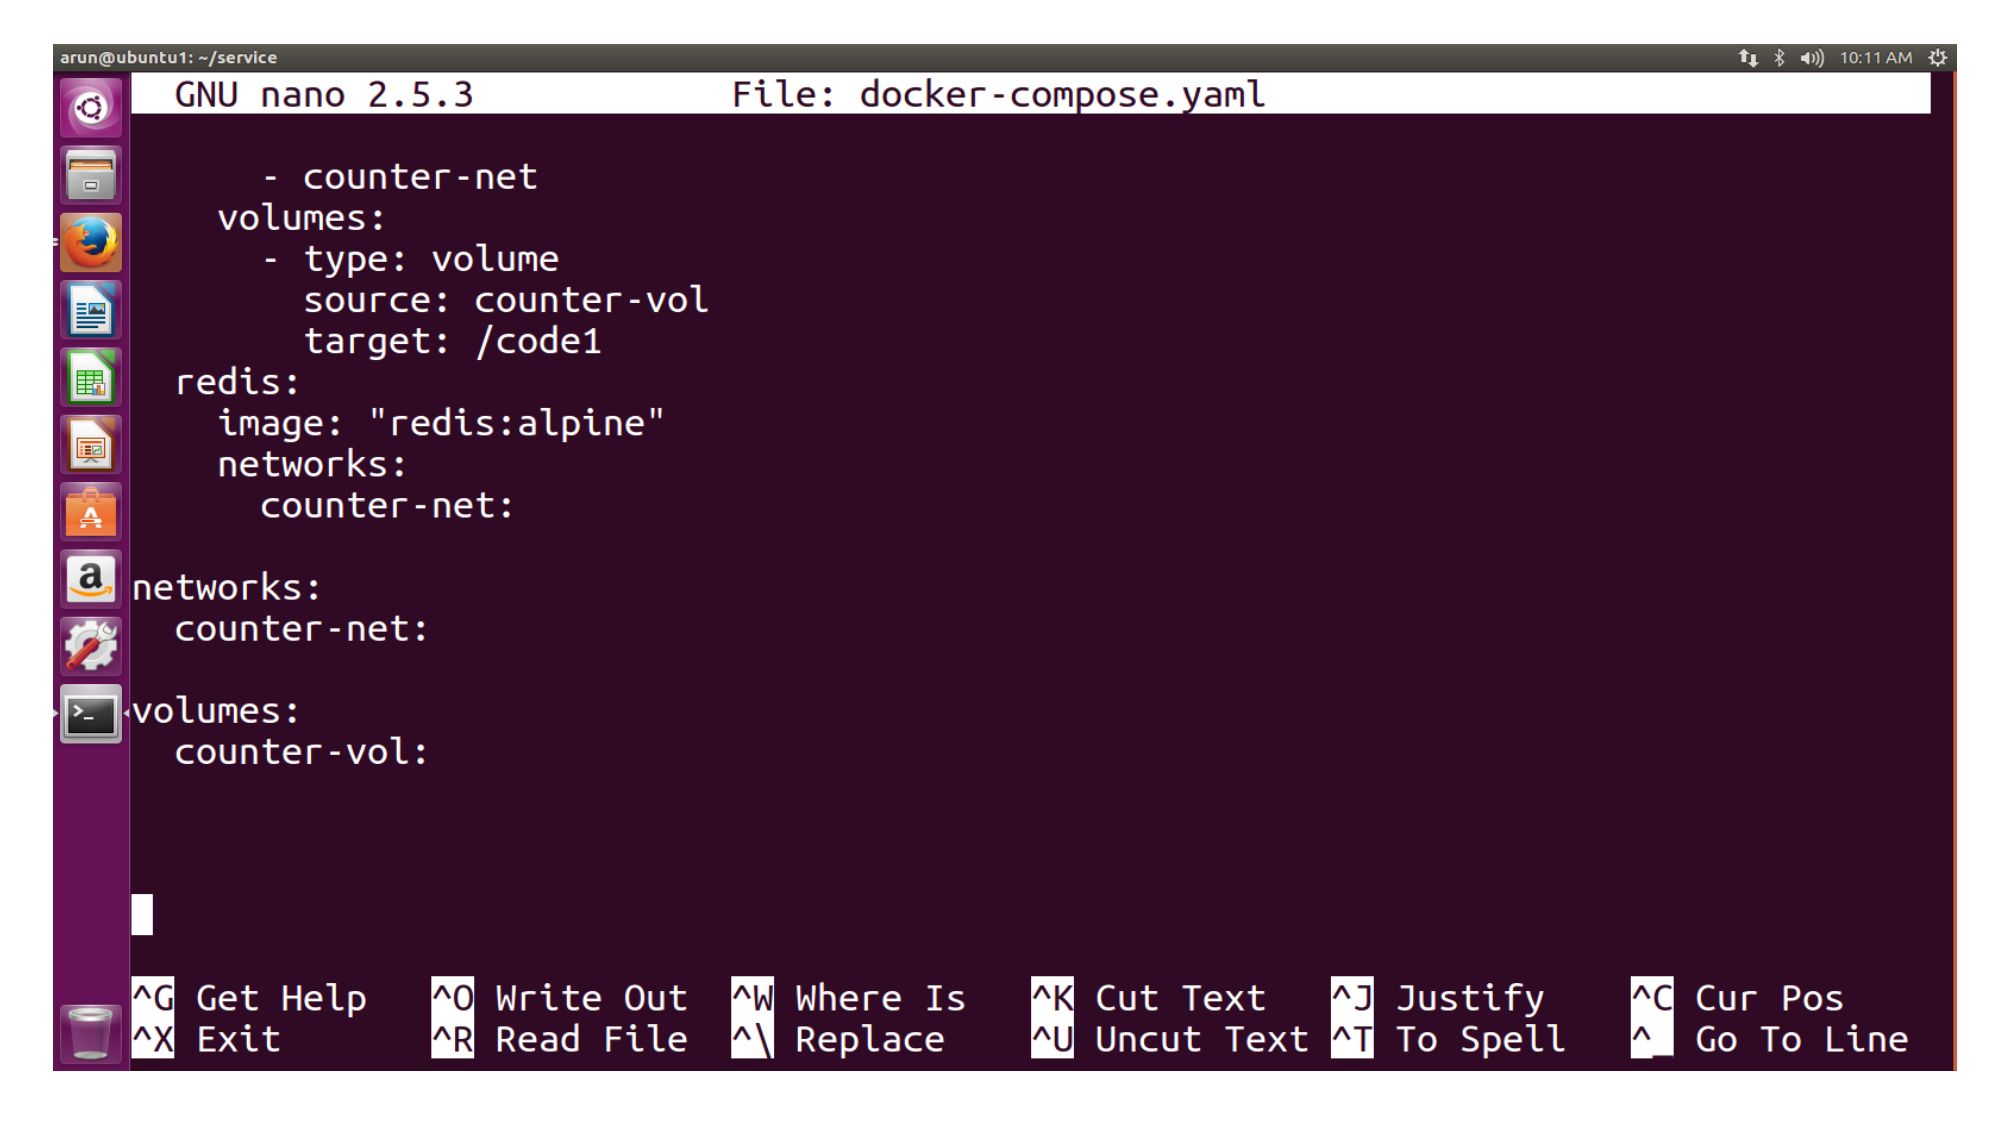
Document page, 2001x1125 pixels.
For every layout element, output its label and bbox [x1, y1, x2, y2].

list [53, 44, 1957, 1071]
